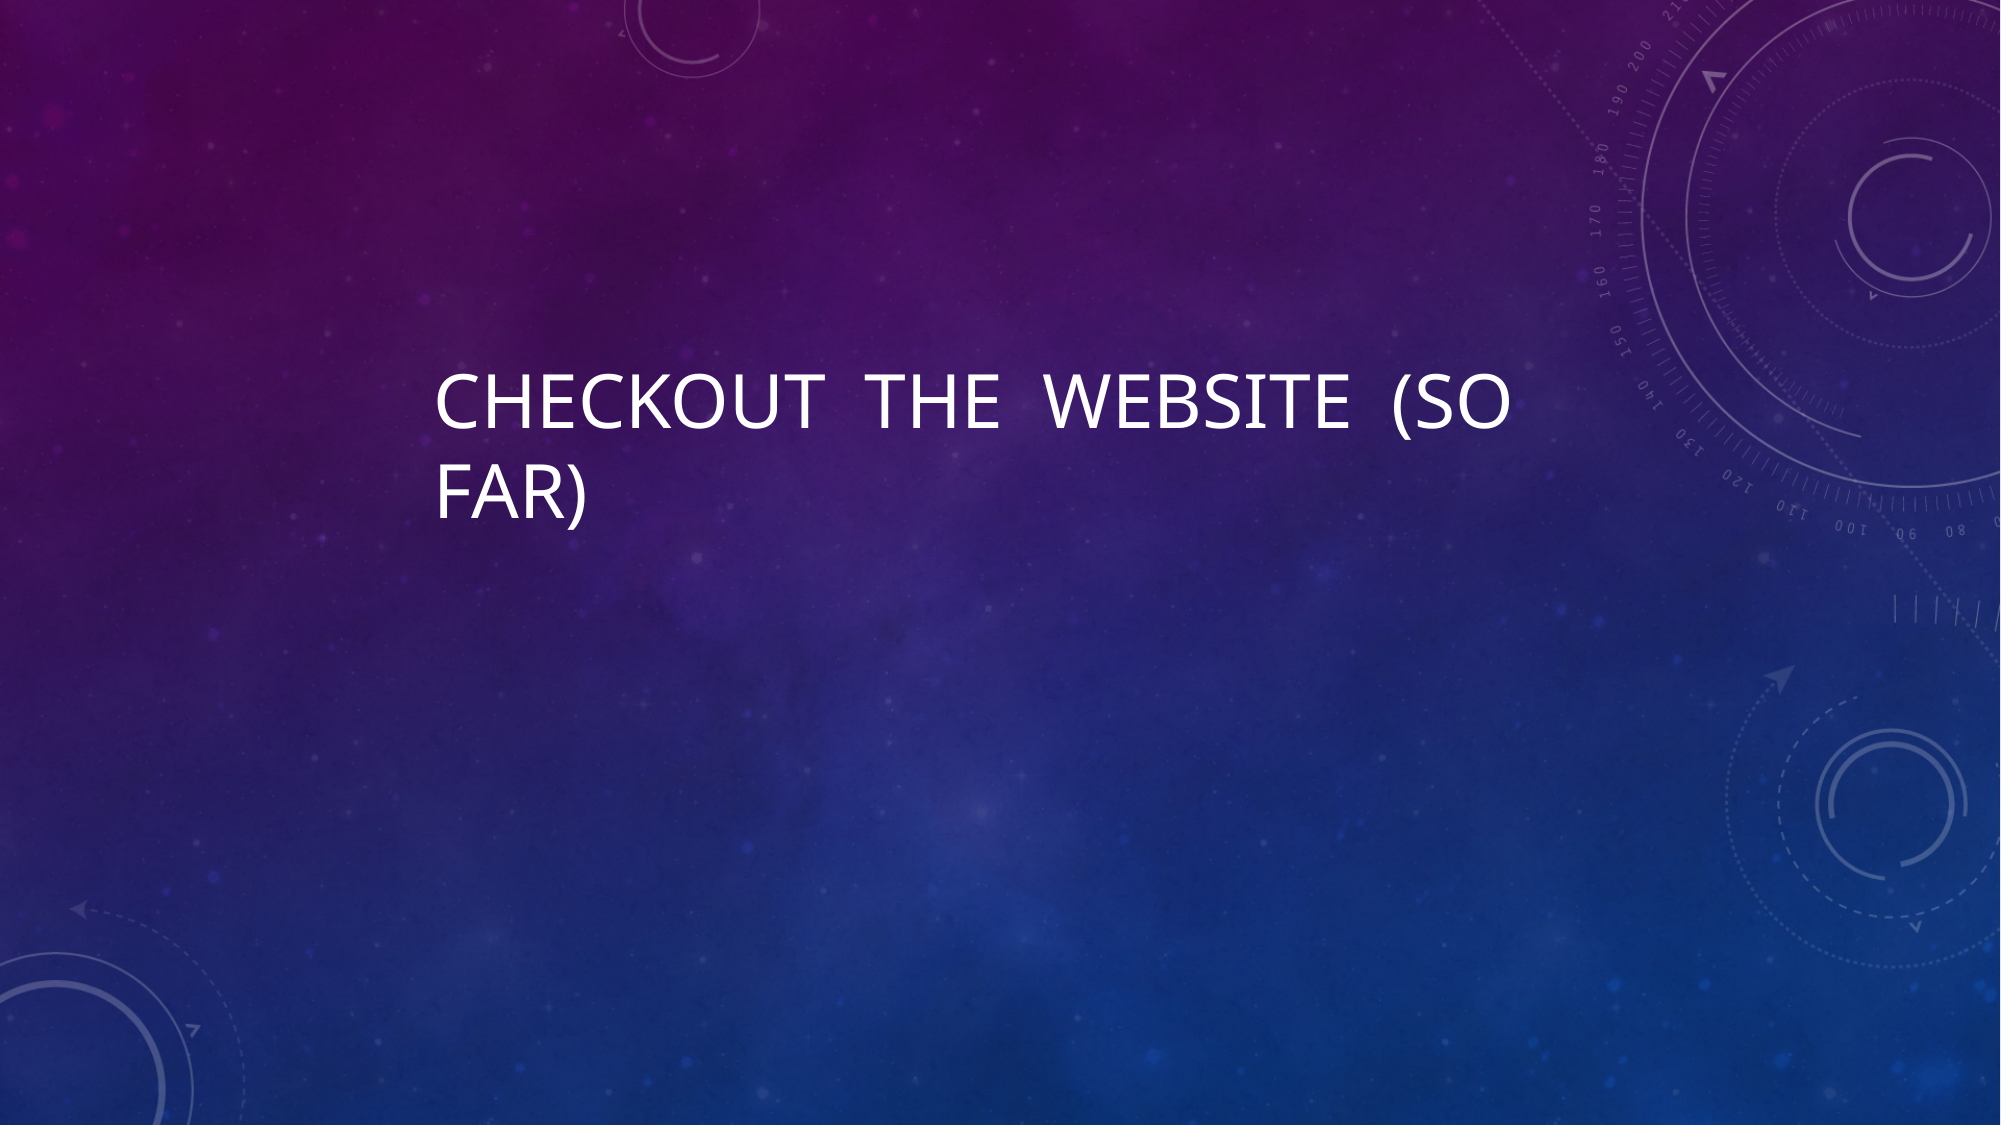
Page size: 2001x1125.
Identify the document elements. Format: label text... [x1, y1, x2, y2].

title CHECKOUT THE WEBSITE (SO FAR) [418, 323, 1582, 563]
picture [0, 0, 2001, 1125]
